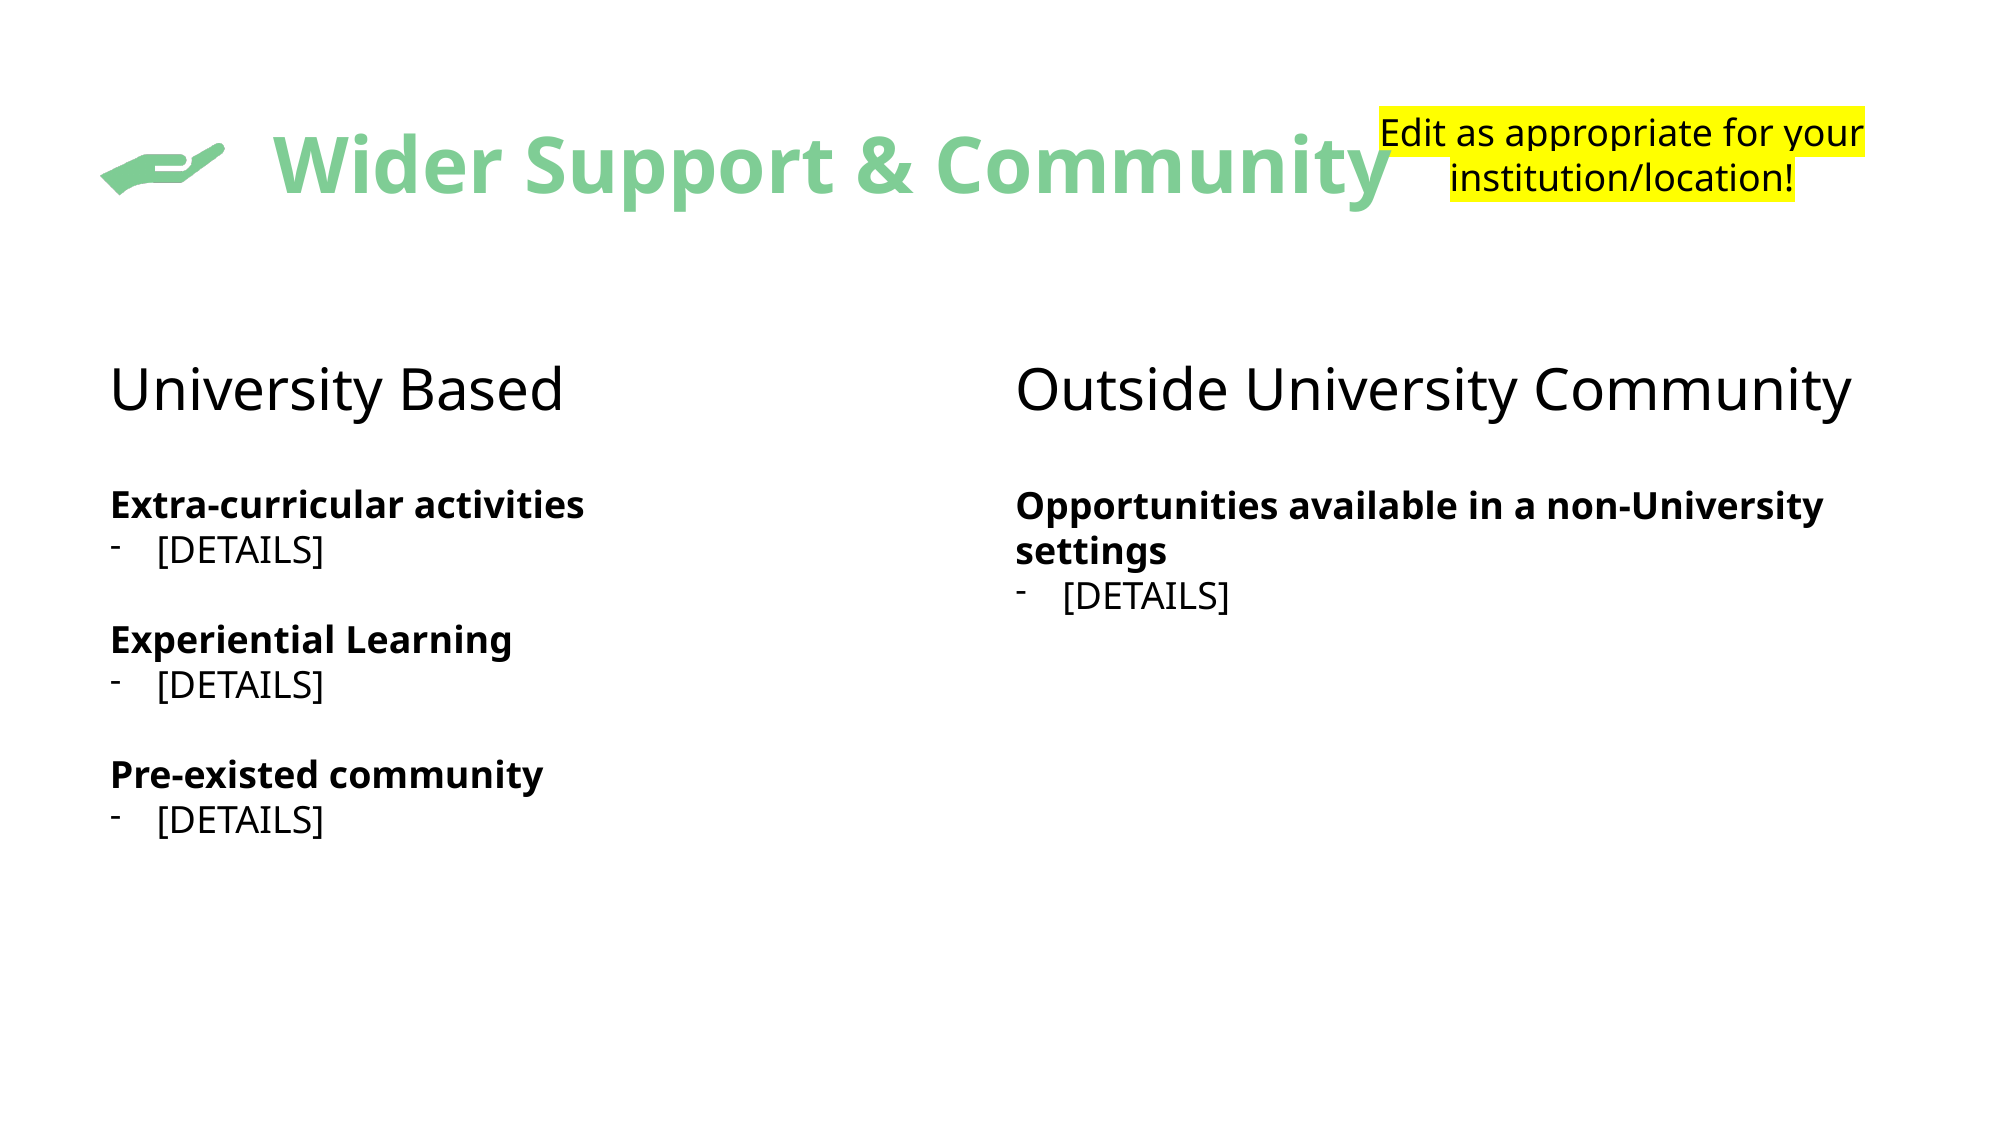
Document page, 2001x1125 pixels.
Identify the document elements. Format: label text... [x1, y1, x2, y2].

picture [94, 100, 231, 237]
text_box Edit as appropriate for your institution/location! [1410, 101, 1906, 207]
text_box Outside University Community​ Opportunities available in a non-University settings [DETAILS] [1000, 344, 1868, 625]
text_box University Based Extra-curricular activities [DETAILS] Experiential Learning [DETAILS] Pre-existed community [DETAILS] [94, 344, 910, 874]
title Wider Support & Community [258, 80, 1410, 257]
